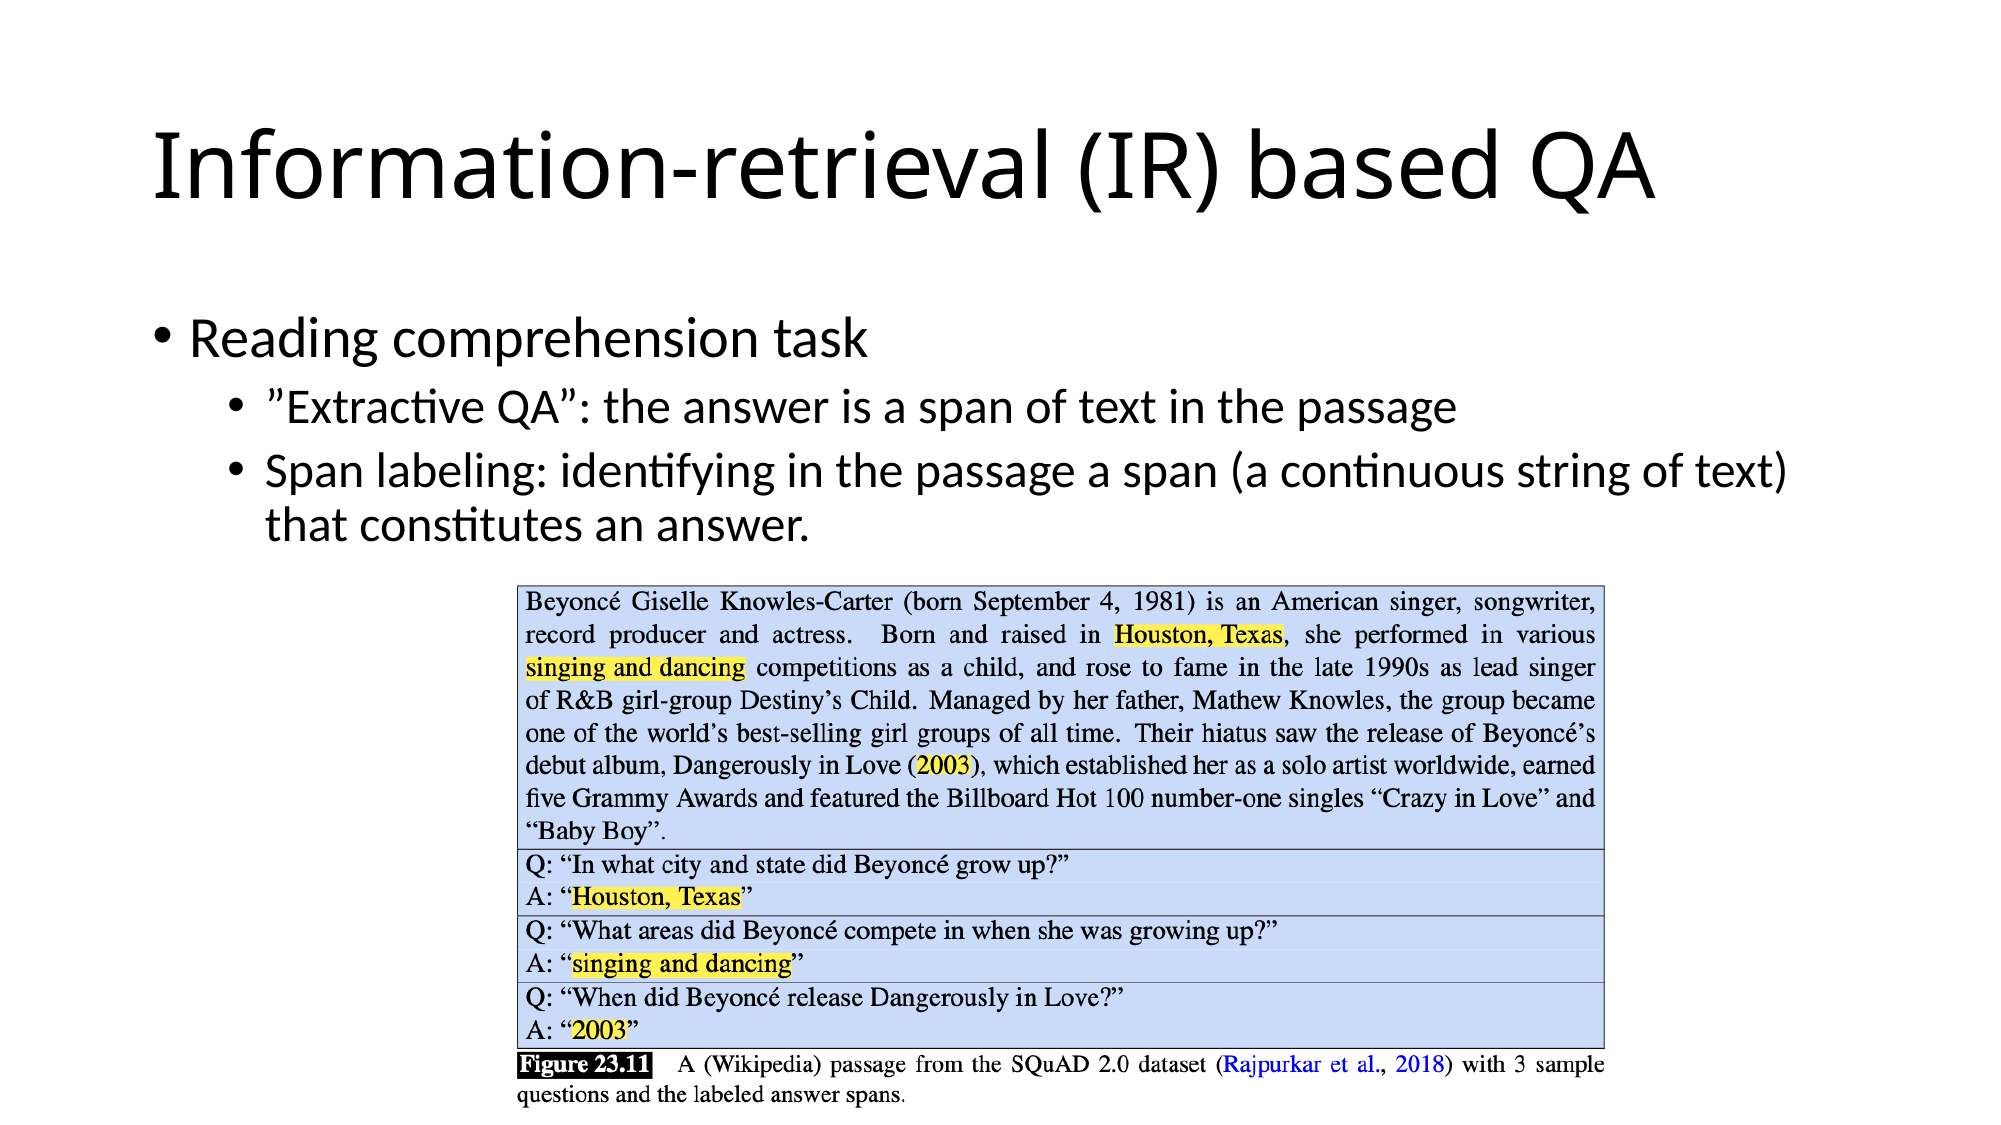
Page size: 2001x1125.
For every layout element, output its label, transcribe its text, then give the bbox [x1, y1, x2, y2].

list Reading comprehension task ”Extractive QA”: the answer is a span of text in the passage Span labeling: identifying in the passage a span (a continuous string of text) that constitutes an answer. [137, 299, 1863, 1014]
picture [498, 562, 1623, 1115]
title Information-retrieval (IR) based QA [137, 59, 1863, 278]
